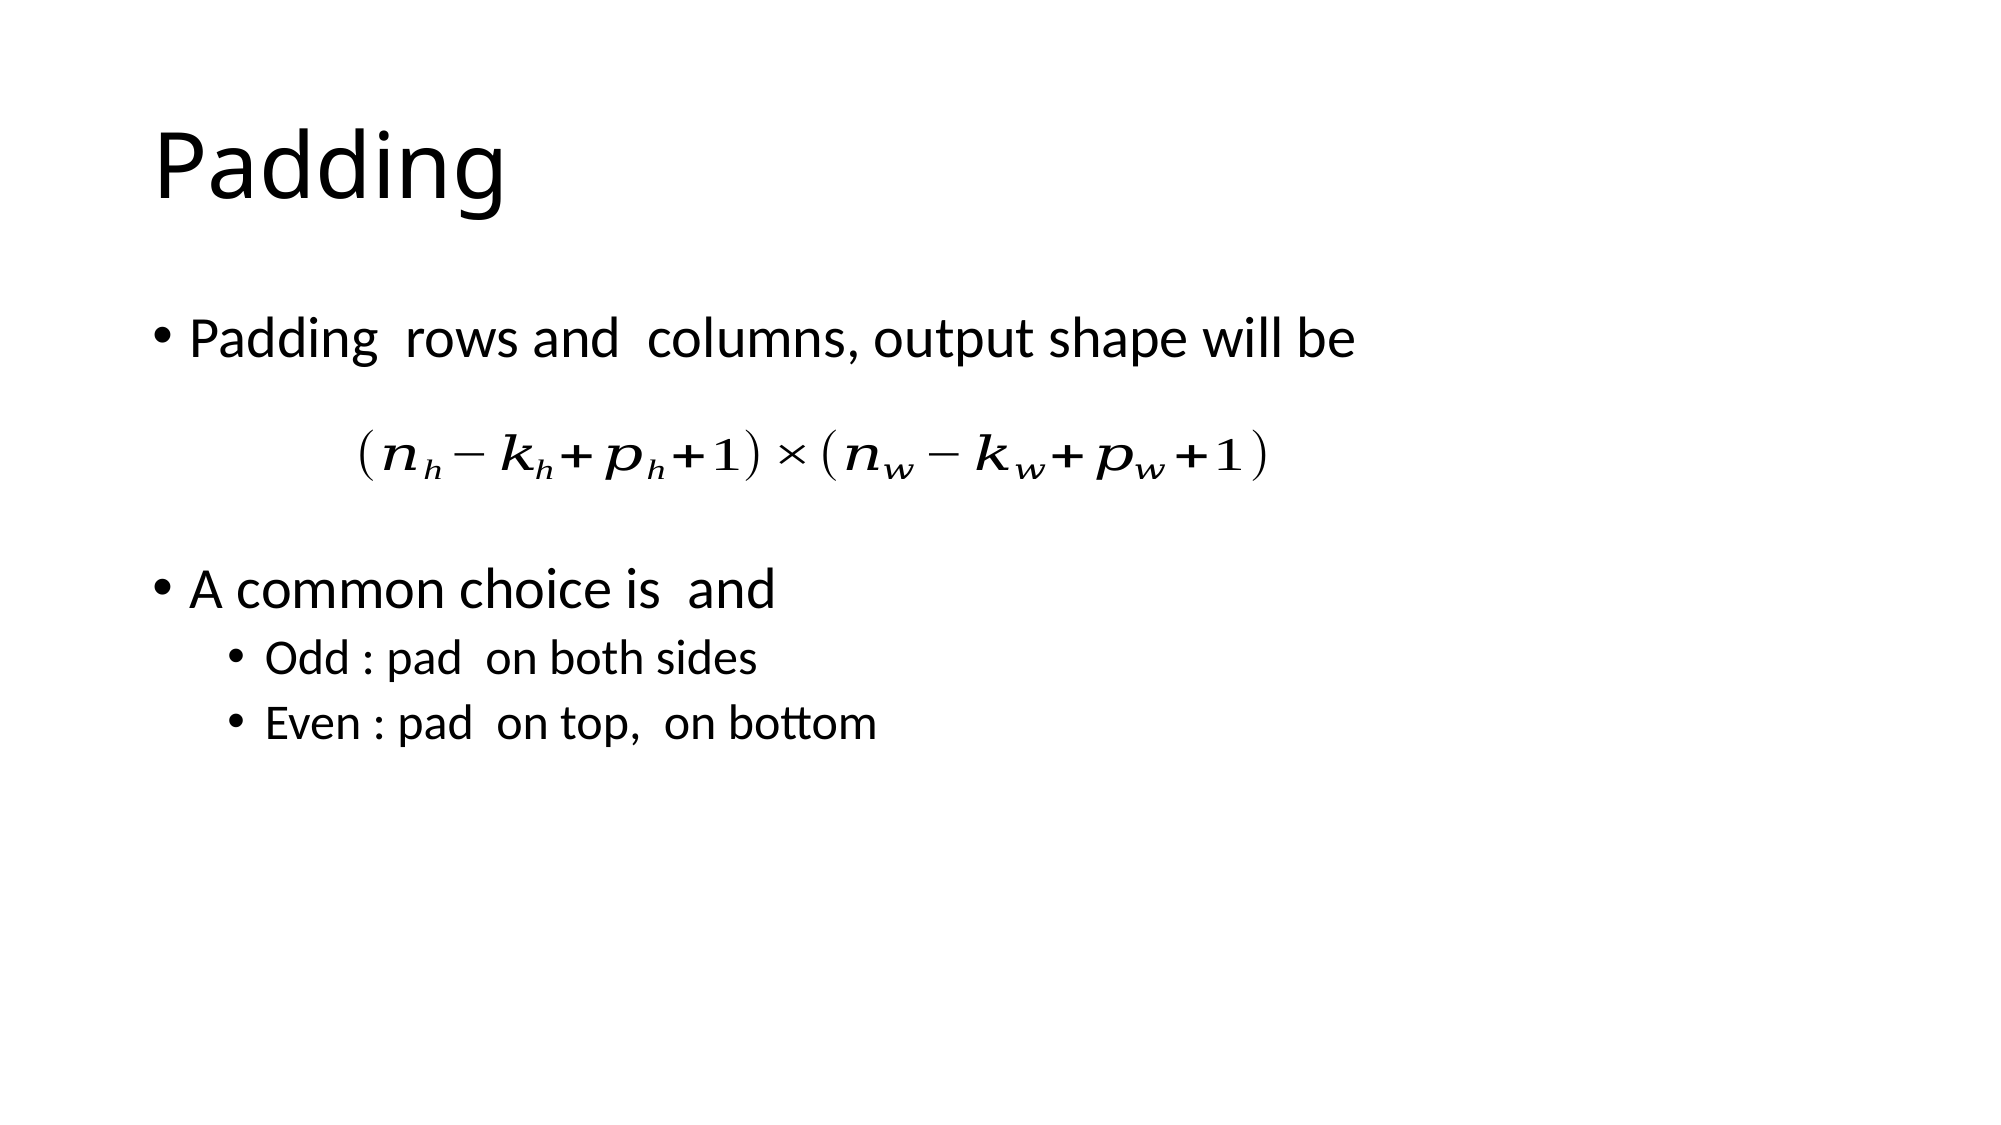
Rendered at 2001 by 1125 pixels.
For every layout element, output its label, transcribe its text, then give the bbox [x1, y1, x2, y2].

title Padding [137, 59, 1863, 278]
